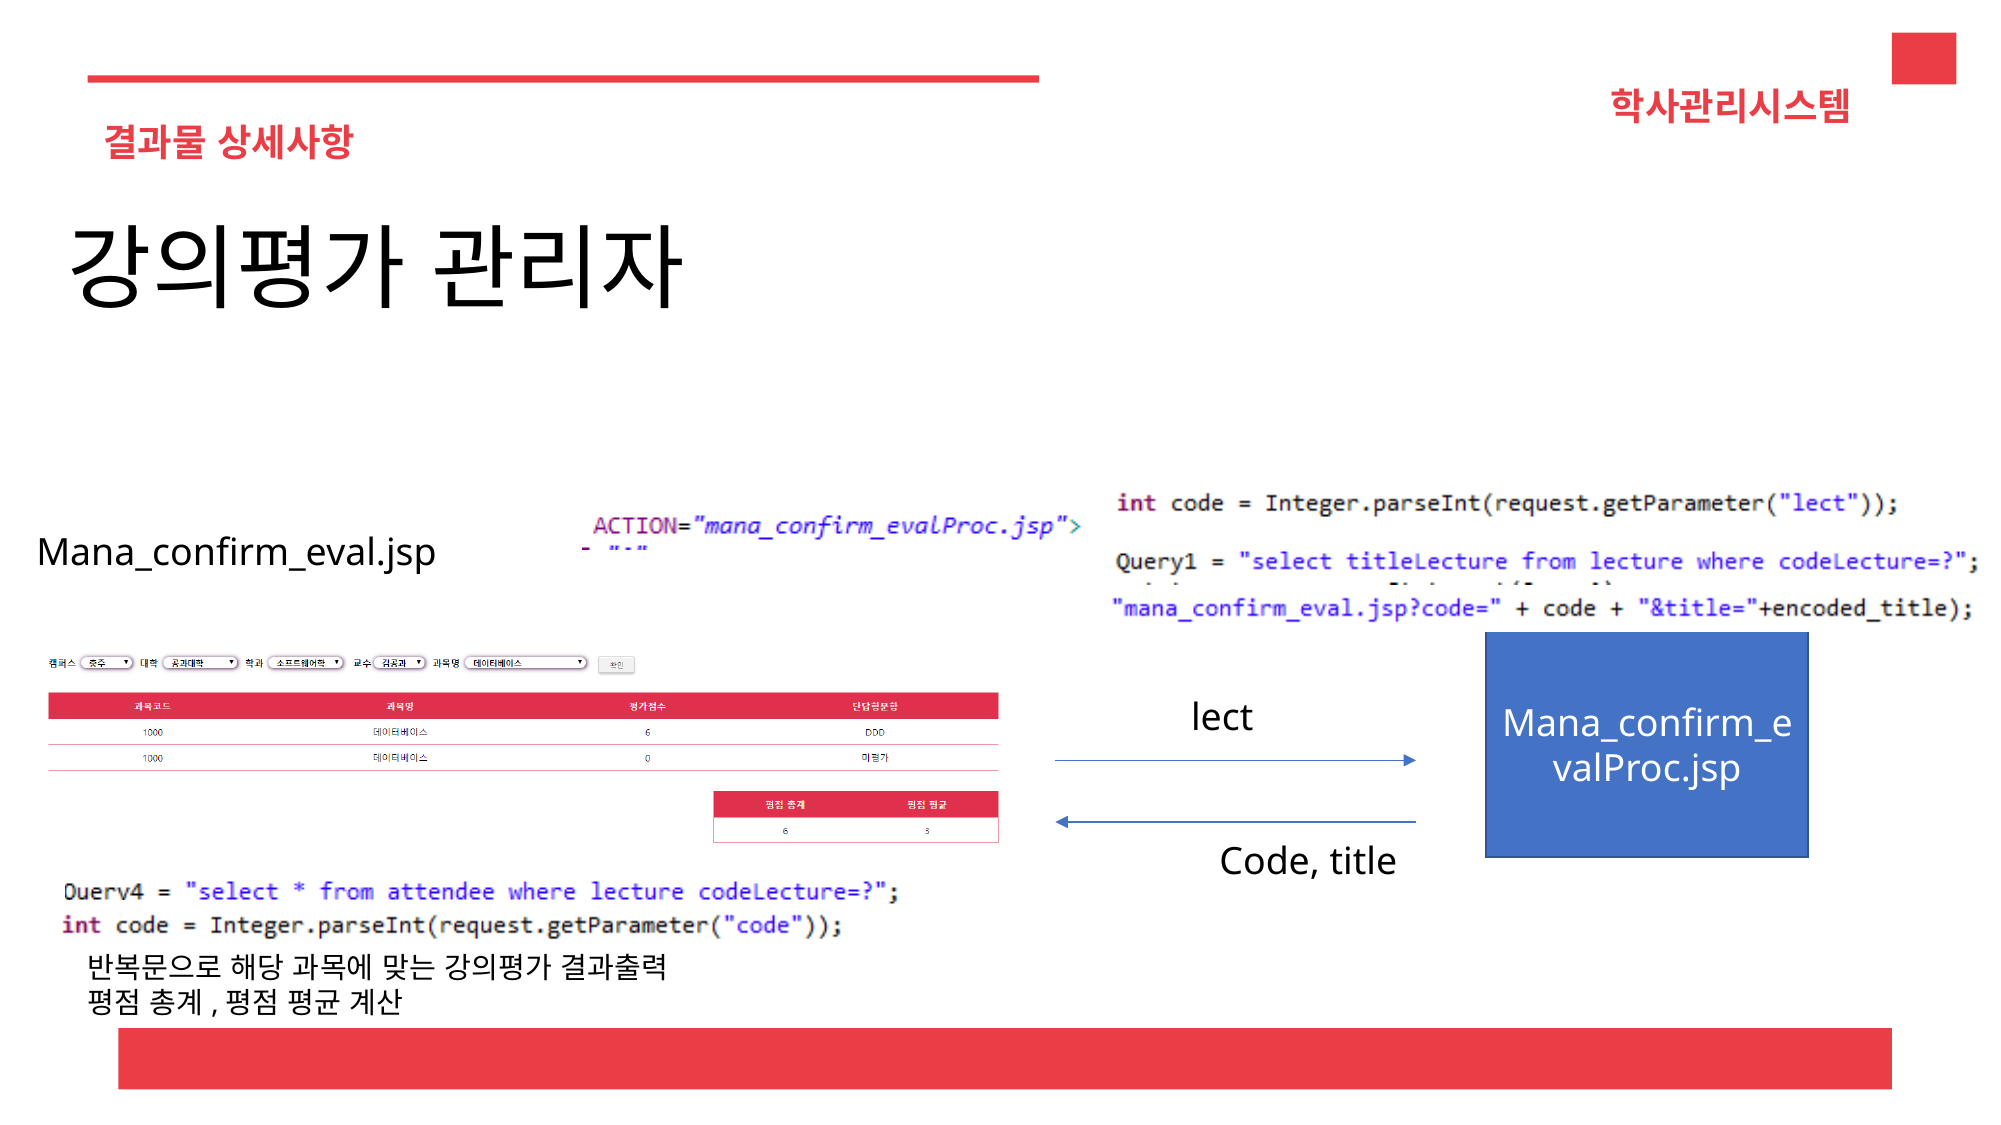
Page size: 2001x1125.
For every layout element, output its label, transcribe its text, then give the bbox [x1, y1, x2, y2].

text_box 결과물 상세사항 [88, 111, 417, 162]
text_box 반복문으로 해당 과목에 맞는 강의평가 결과출력 평점 총계,평점 평균 계산 [72, 945, 684, 1027]
text_box Mana_confirm_eval.jsp [21, 521, 452, 581]
picture [43, 649, 1004, 848]
text_box Mana_confirm_evalProc.jsp [1485, 632, 1809, 858]
picture [1111, 482, 1987, 632]
text_box Code, title [1204, 829, 1413, 889]
text_box [117, 1027, 1893, 1090]
picture [582, 502, 1090, 551]
picture [54, 880, 905, 945]
text_box [87, 74, 1040, 84]
text_box lect [1176, 685, 1269, 746]
text_box 학사관리시스템 [1596, 75, 1925, 135]
title 강의평가 관리자 [52, 162, 766, 380]
text_box [1891, 32, 1957, 85]
